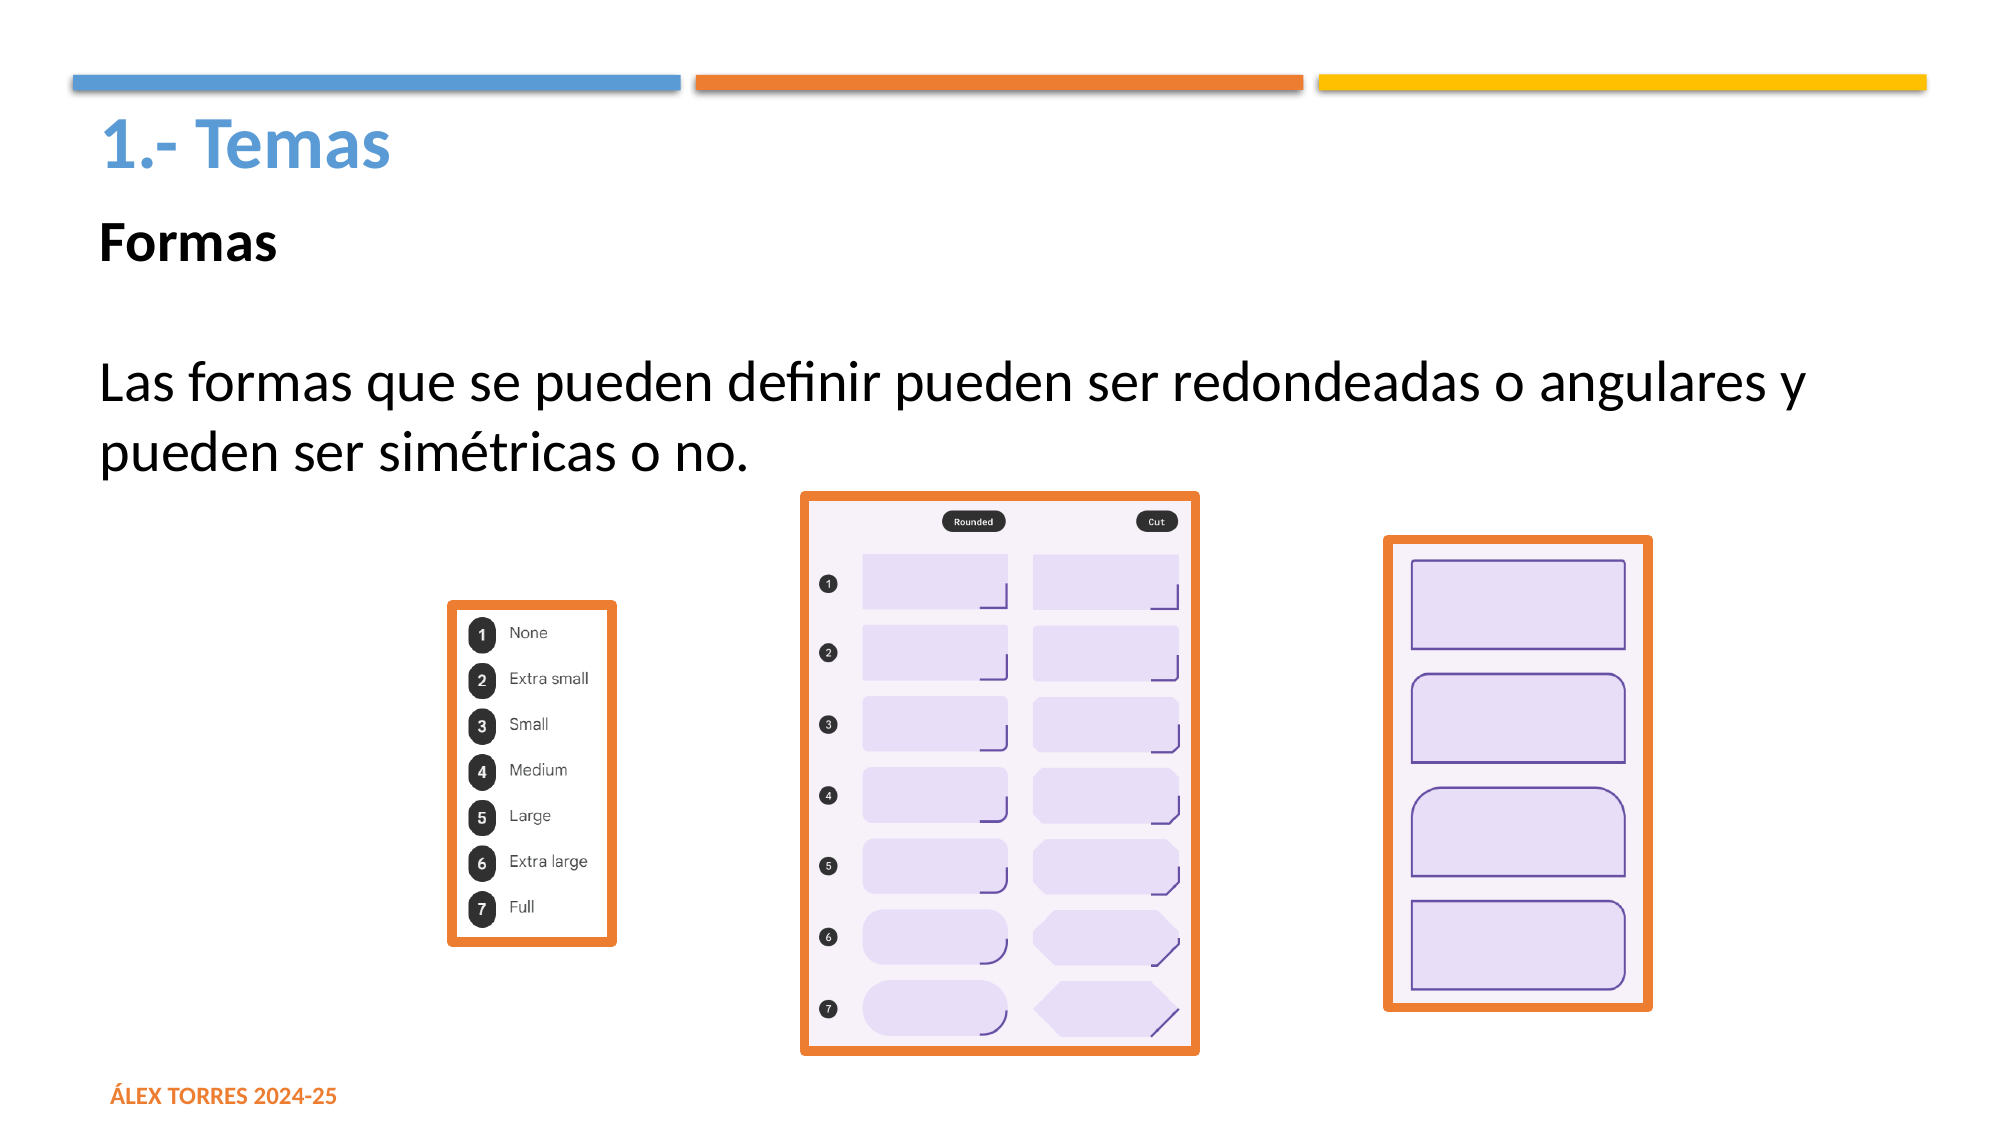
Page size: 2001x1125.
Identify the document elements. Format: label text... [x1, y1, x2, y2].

text_box Formas Las formas que se pueden definir pueden ser redondeadas o angulares y pueden ser simétricas o no. [85, 187, 1915, 1072]
picture [808, 500, 1192, 1047]
picture [1391, 543, 1644, 1004]
text_box 1.- Temas [85, 78, 1915, 187]
picture [456, 609, 608, 938]
